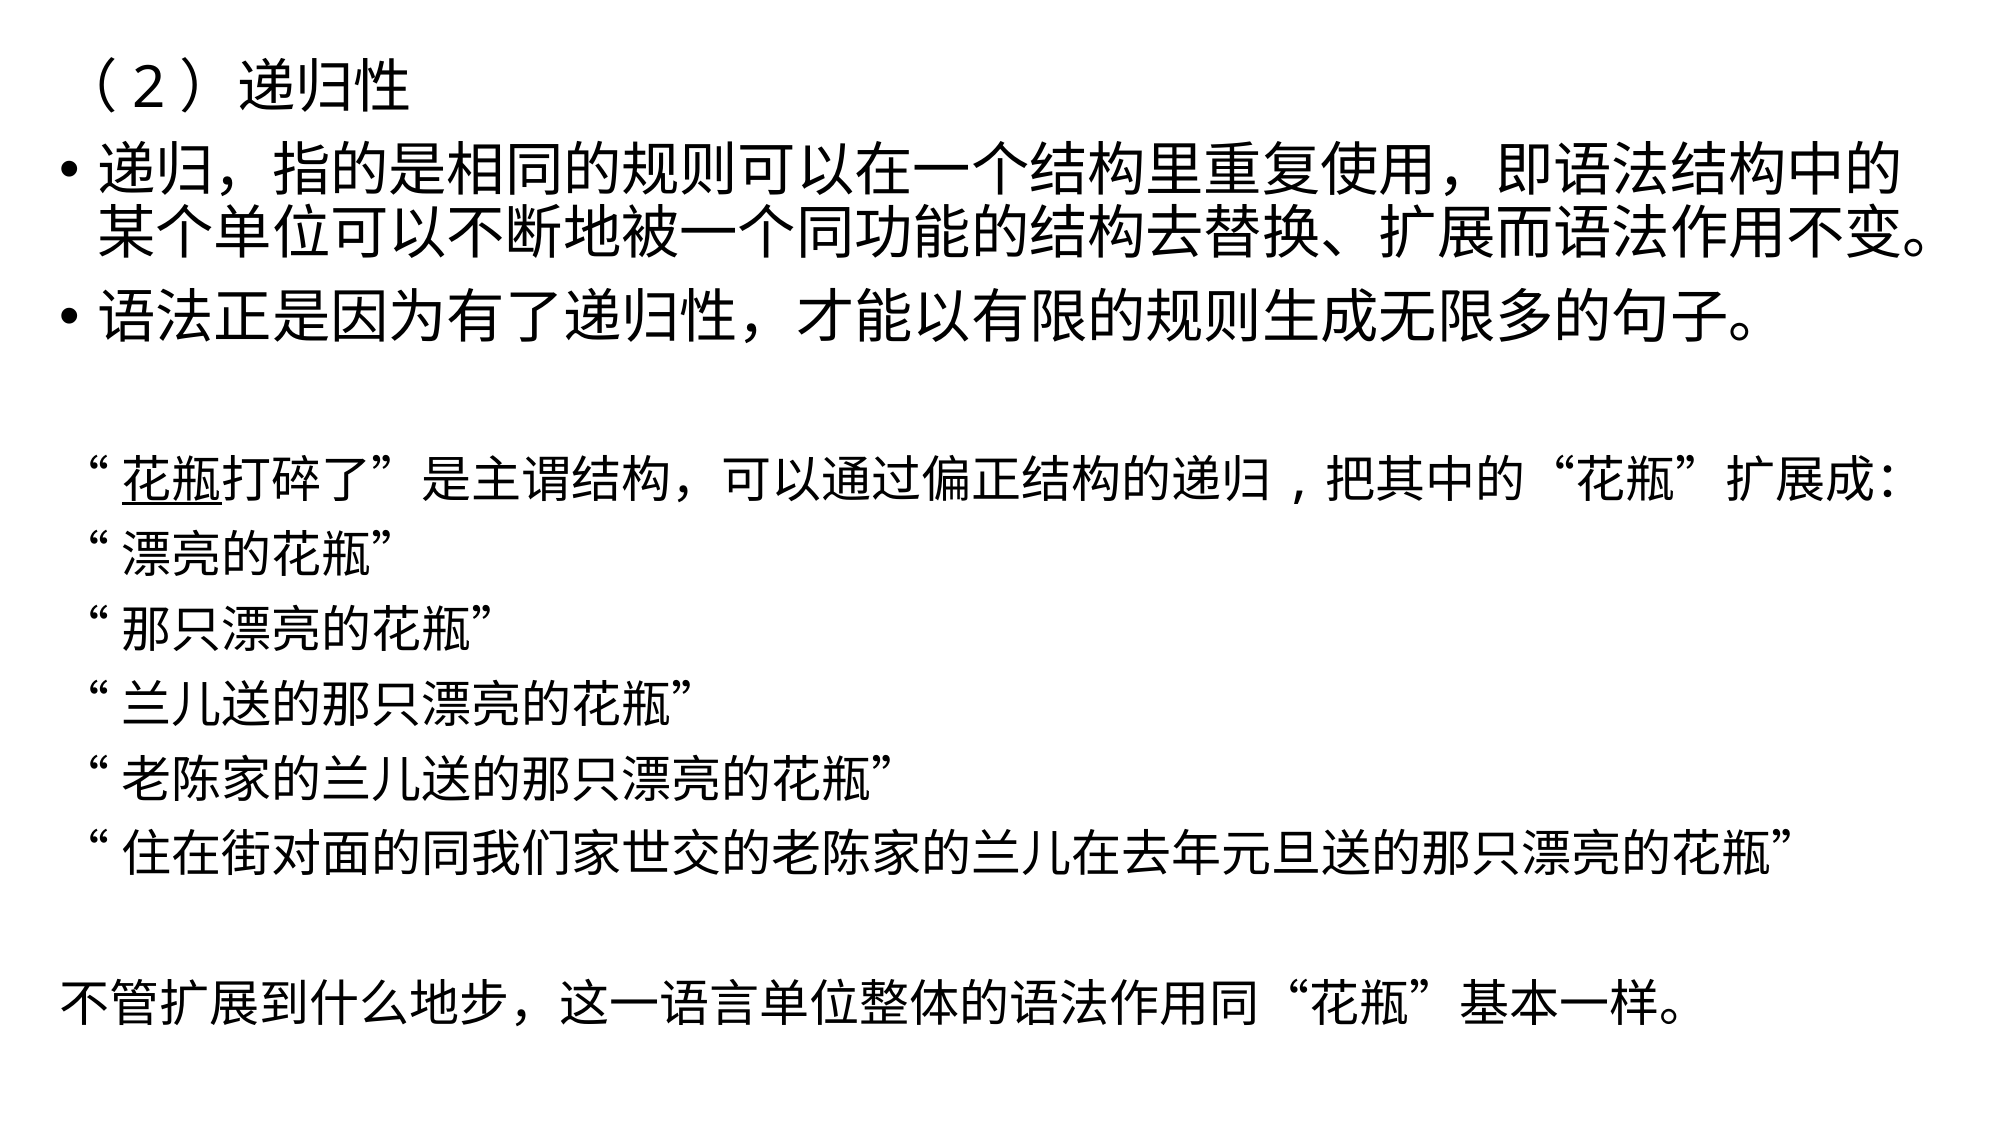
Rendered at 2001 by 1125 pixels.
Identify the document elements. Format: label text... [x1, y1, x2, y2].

list （2）递归性 递归，指的是相同的规则可以在一个结构里重复使用，即语法结构中的某个单位可以不断地被一个同功能的结构去替换、扩展而语法作用不变。 语法正是因为有了递归性，才能以有限的规则生成无限多的句子。 “花瓶打碎了”是主谓结构，可以通过偏正结构的递归,把其中的“花瓶”扩展成： “漂亮的花瓶” “那只漂亮的花瓶” “兰儿送的那只漂亮的花瓶” “老陈家的兰儿送的那只漂亮的花瓶” “住在街对面的同我们家世交的老陈家的兰儿在去年元旦送的那只漂亮的花瓶” 不管扩展到什么地步，这一语言单位整体的语法作用同“花瓶”基本一样。 [44, 49, 1944, 1089]
